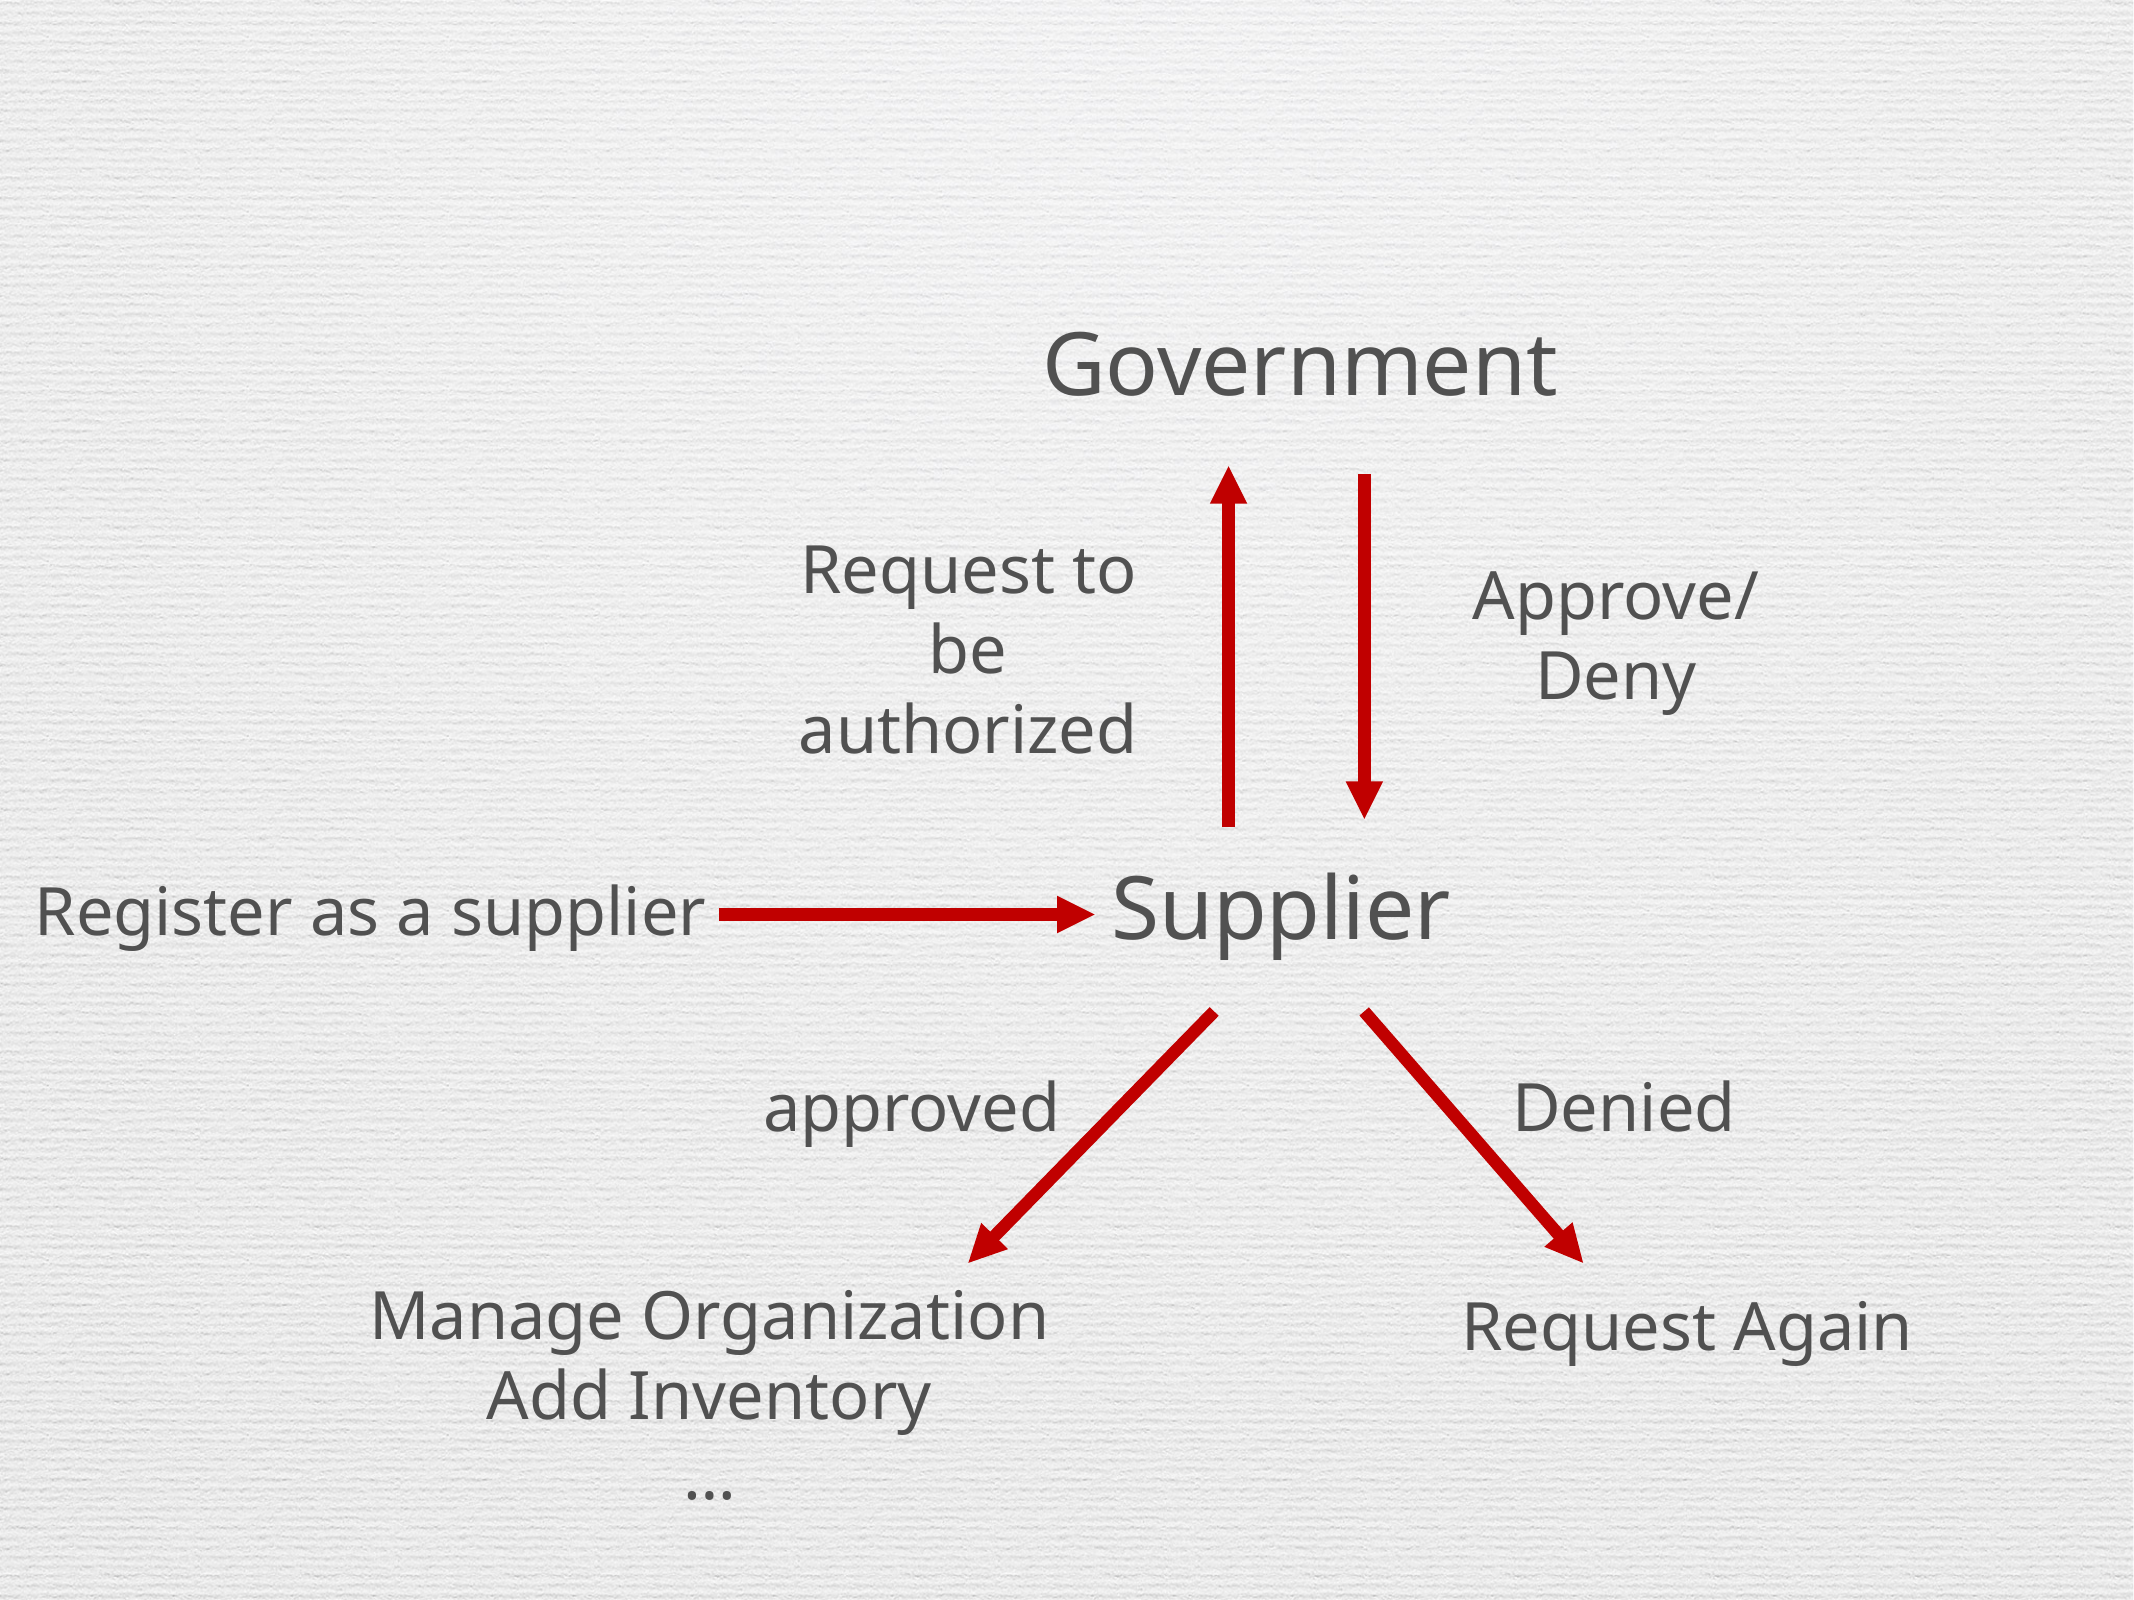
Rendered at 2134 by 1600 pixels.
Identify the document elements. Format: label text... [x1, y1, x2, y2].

text_box [1364, 1011, 1584, 1263]
text_box [1358, 474, 1371, 819]
text_box Denied [1503, 1056, 1745, 1153]
text_box Approve/ Deny [1392, 544, 1840, 721]
text_box [718, 908, 1095, 921]
text_box Request Again [1452, 1275, 1922, 1373]
text_box [1222, 466, 1235, 828]
text_box approved [755, 1056, 1070, 1153]
text_box Government [1033, 300, 1567, 422]
text_box Supplier [1102, 843, 1460, 965]
picture [0, 0, 2134, 1600]
text_box Register as a supplier [26, 860, 716, 957]
text_box Request to be authorized [744, 518, 1192, 775]
text_box [968, 1011, 1215, 1263]
text_box Manage Organization Add Inventory … [360, 1264, 1059, 1521]
